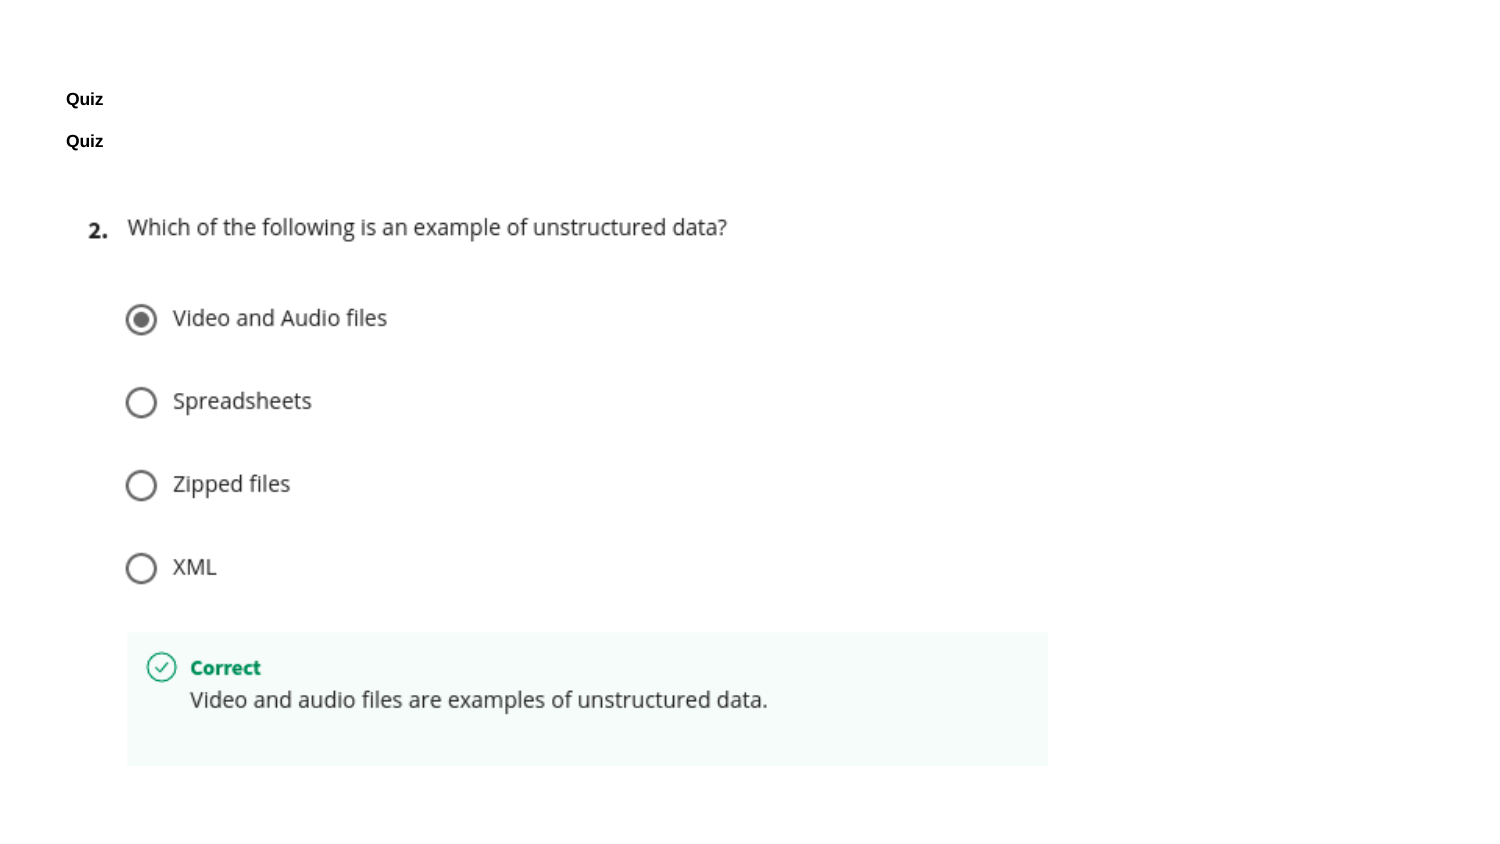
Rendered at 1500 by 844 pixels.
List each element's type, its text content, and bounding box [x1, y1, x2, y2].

title Quiz Quiz [51, 72, 1449, 167]
picture [50, 187, 1049, 767]
